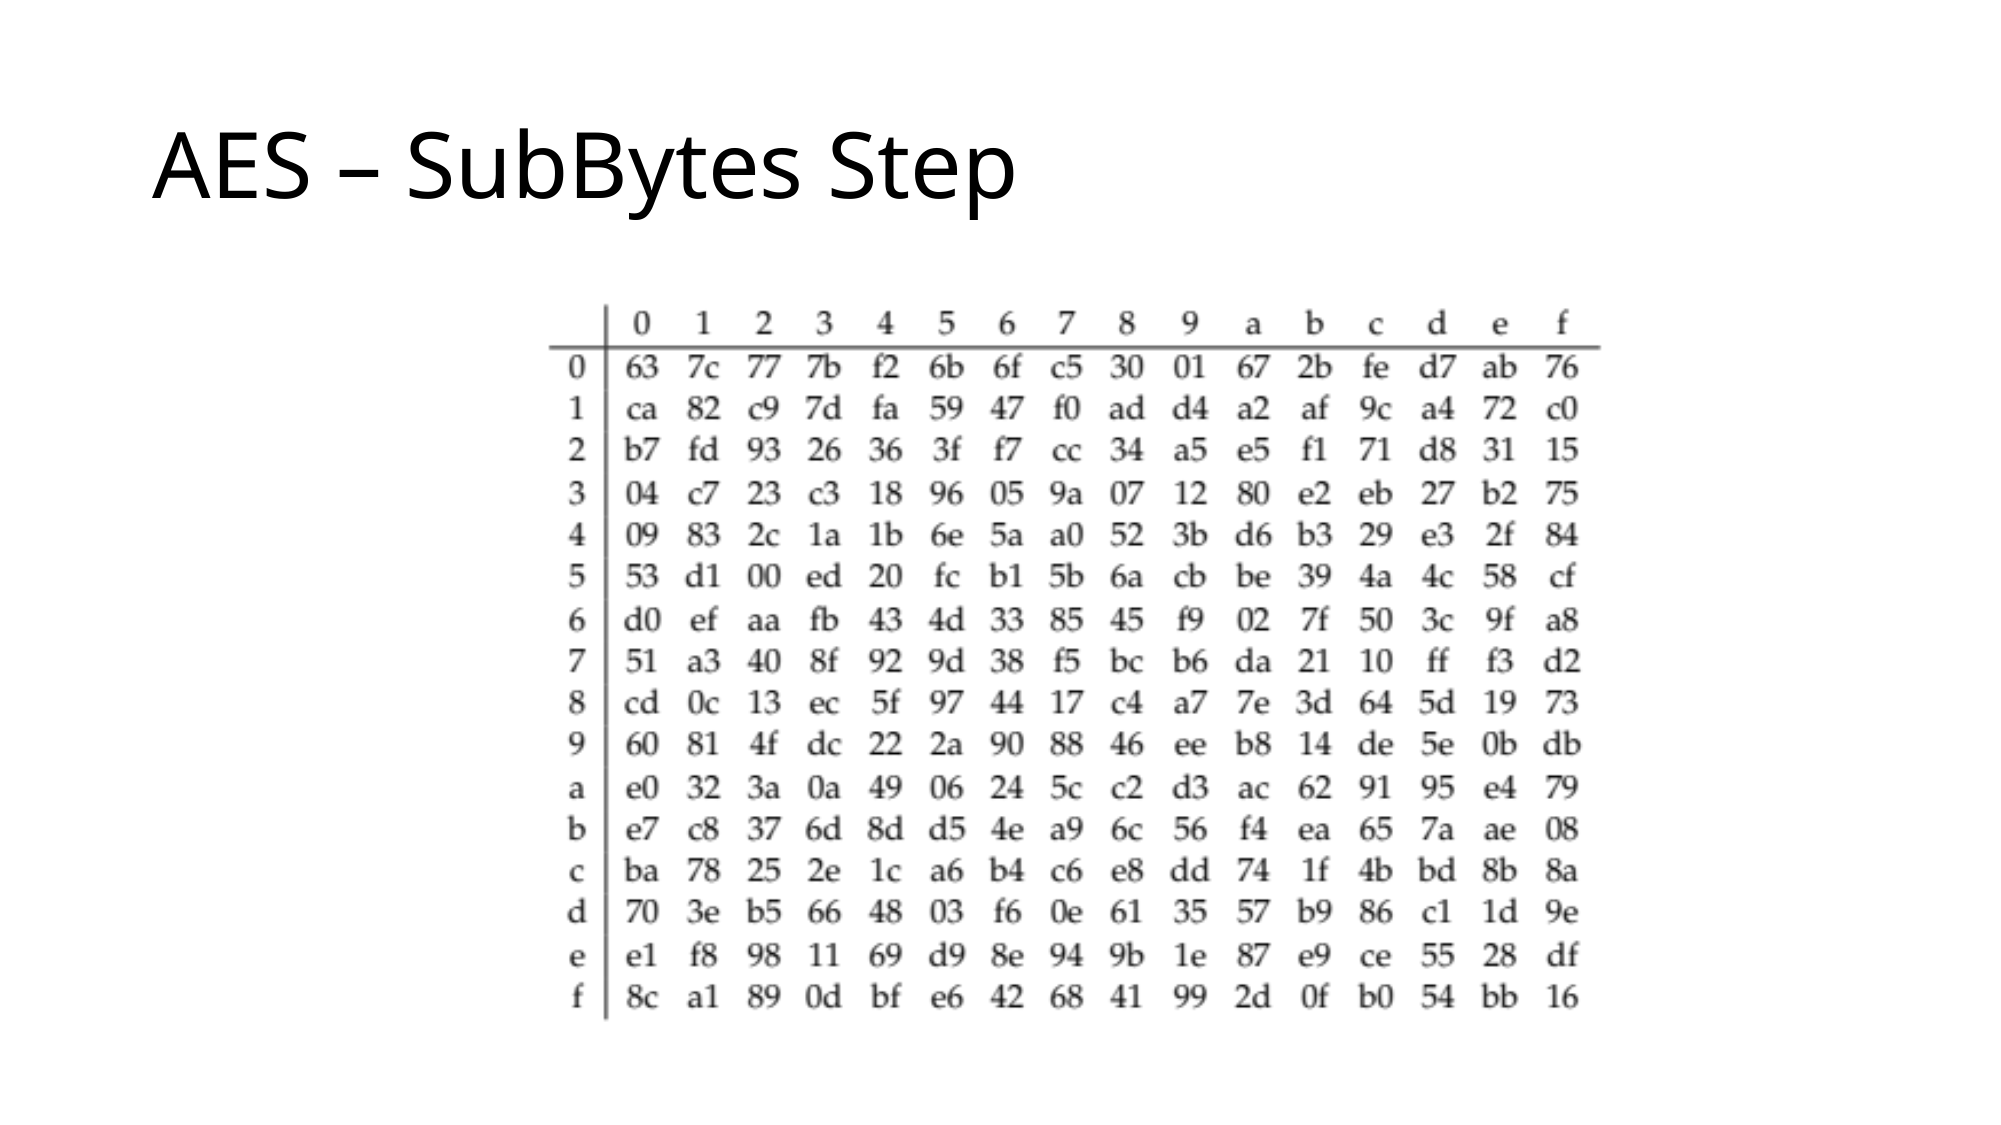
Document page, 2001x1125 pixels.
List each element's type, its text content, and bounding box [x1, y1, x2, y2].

picture [528, 291, 1609, 1034]
title AES – SubBytes Step [137, 59, 1863, 278]
